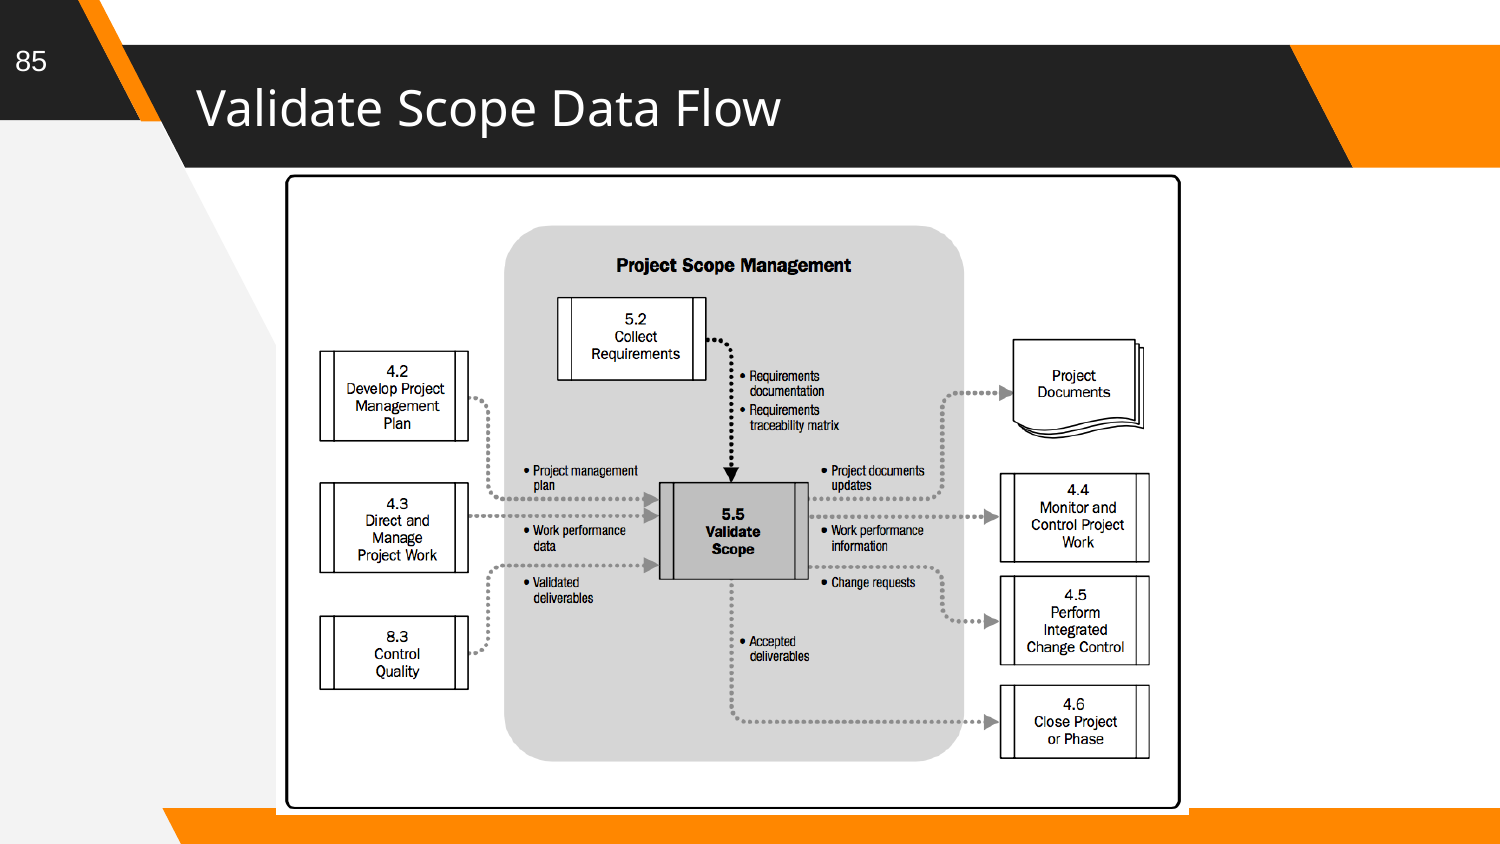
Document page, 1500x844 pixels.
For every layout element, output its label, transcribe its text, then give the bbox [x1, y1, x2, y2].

picture [276, 167, 1189, 815]
title Validate Scope Data Flow [181, 45, 1285, 169]
slide_number 85 [0, 0, 98, 121]
